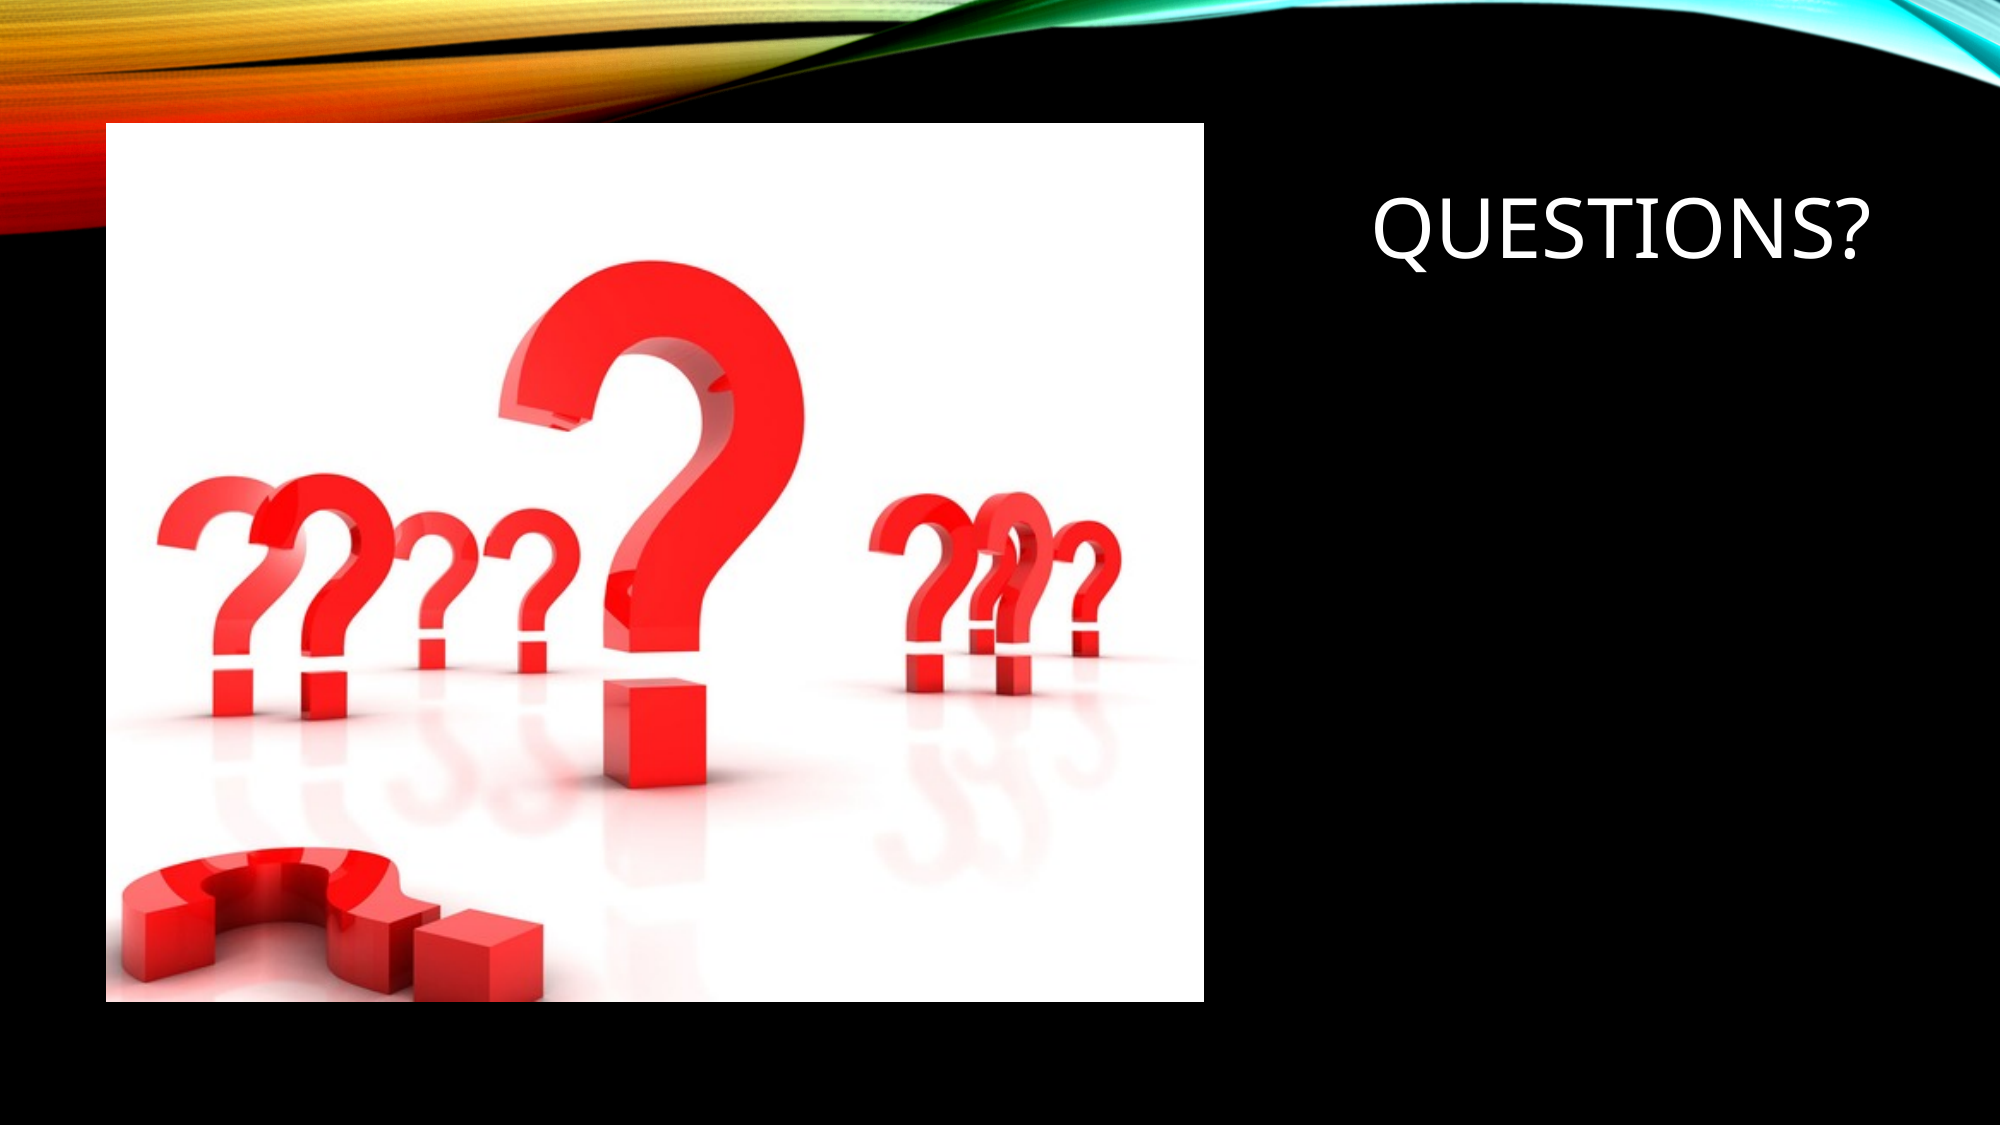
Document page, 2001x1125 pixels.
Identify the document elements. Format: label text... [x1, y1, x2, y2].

title QUESTIONS? [1205, 125, 1888, 338]
picture [0, 0, 2000, 1002]
